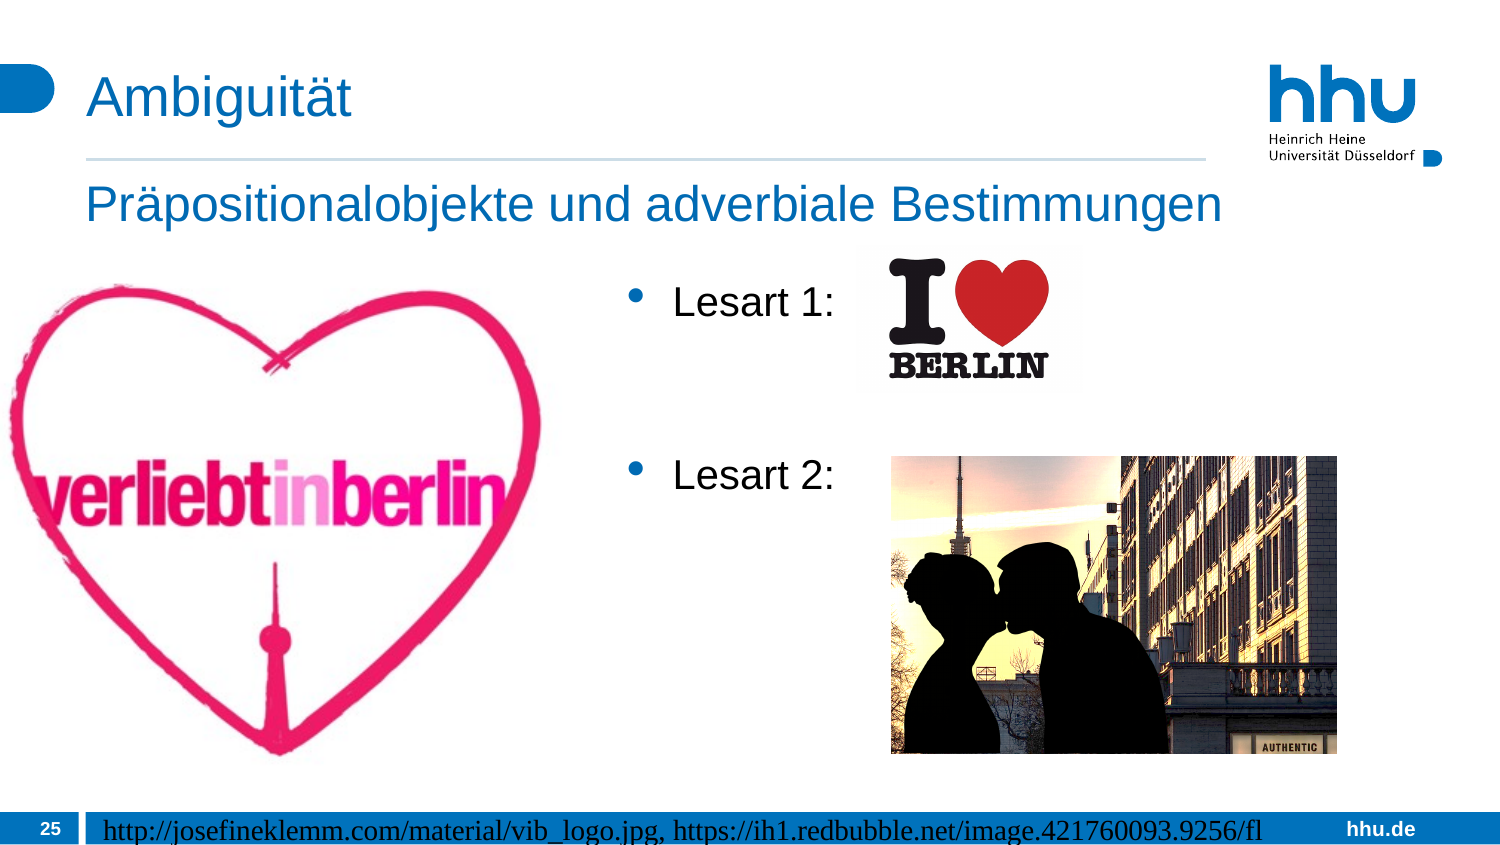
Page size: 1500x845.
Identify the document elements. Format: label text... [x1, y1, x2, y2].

title Ambiguität [86, 54, 1207, 129]
footer http://josefineklemm.com/material/vib_logo.jpg, https://ih1.redbubble.net/image.421760093.9256/flat,750x1000,075,f.u5.jpg [103, 816, 1273, 841]
picture [0, 283, 585, 768]
picture [856, 245, 1083, 393]
list Lesart 1: Lesart 2: [628, 268, 1471, 813]
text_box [891, 456, 1337, 754]
slide_number 25 [5, 816, 62, 841]
list Präpositionalobjekte und adverbiale Bestimmungen [85, 178, 1415, 232]
